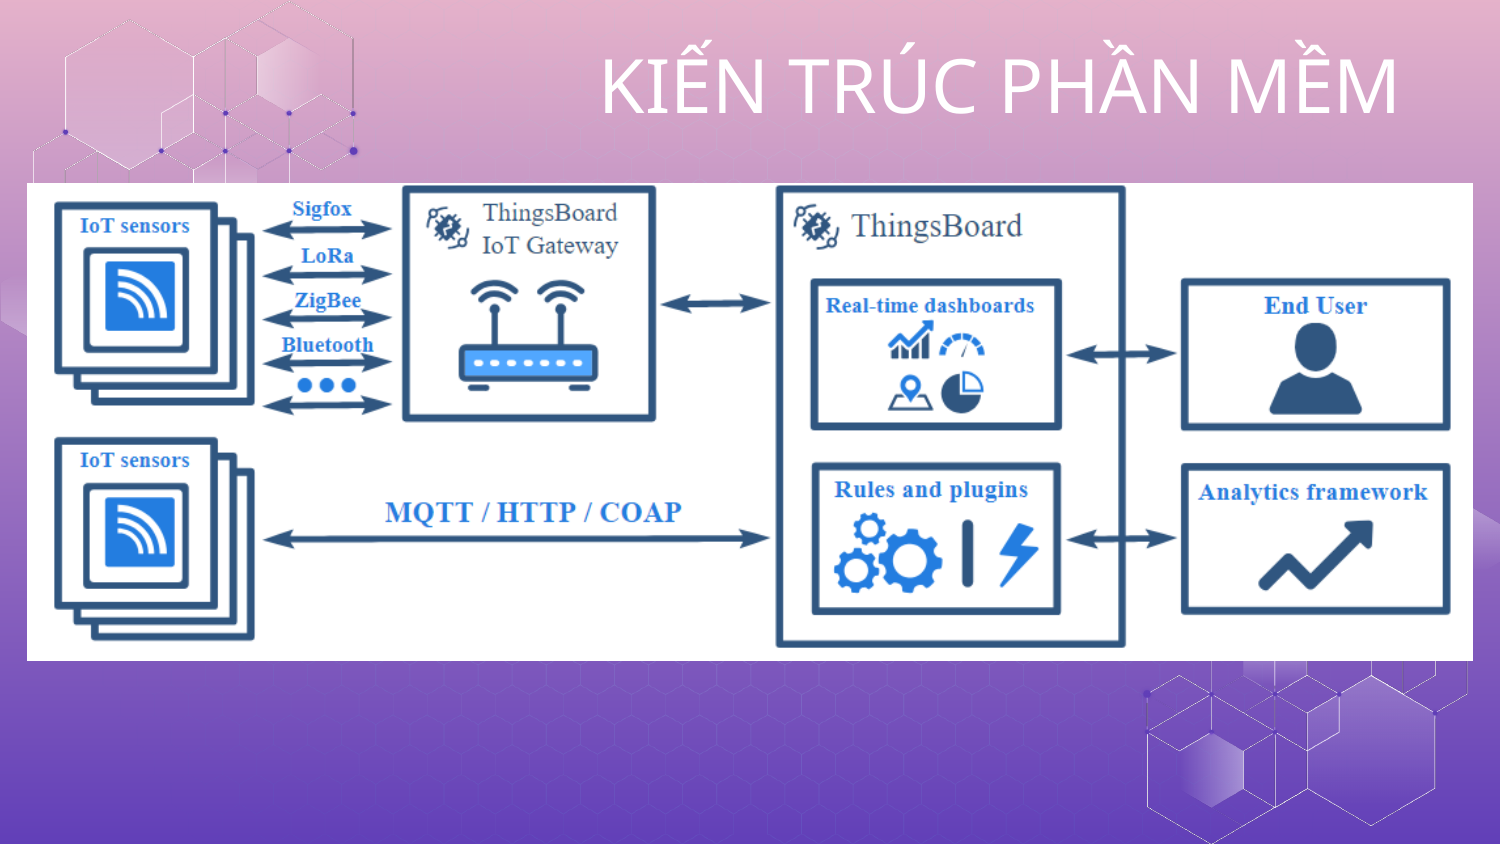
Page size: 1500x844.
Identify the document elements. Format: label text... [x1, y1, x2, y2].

text_box KIẾN TRÚC PHẦN MỀM [40, 23, 1418, 134]
picture [0, 0, 1500, 844]
